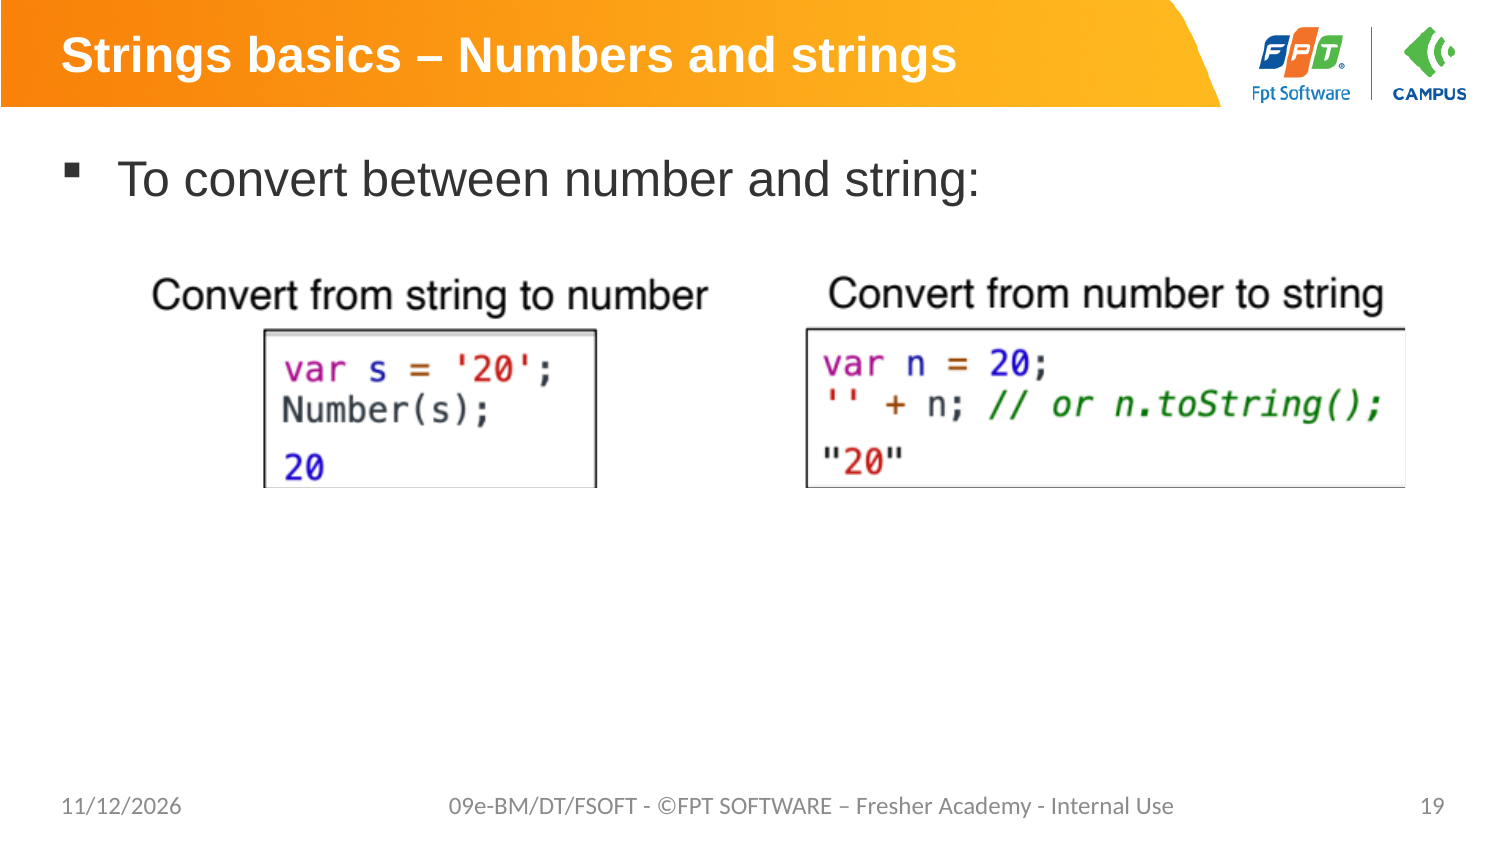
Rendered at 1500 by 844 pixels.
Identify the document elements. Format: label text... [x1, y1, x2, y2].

title Strings basics – Numbers and strings [45, 0, 1176, 106]
footer 09e-BM/DT/FSOFT - ©FPT SOFTWARE – Fresher Academy - Internal Use [289, 782, 1335, 827]
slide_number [45, 782, 270, 827]
picture [1, 0, 1499, 844]
slide_number 19 [1350, 782, 1461, 827]
list To convert between number and string: [45, 139, 1461, 754]
